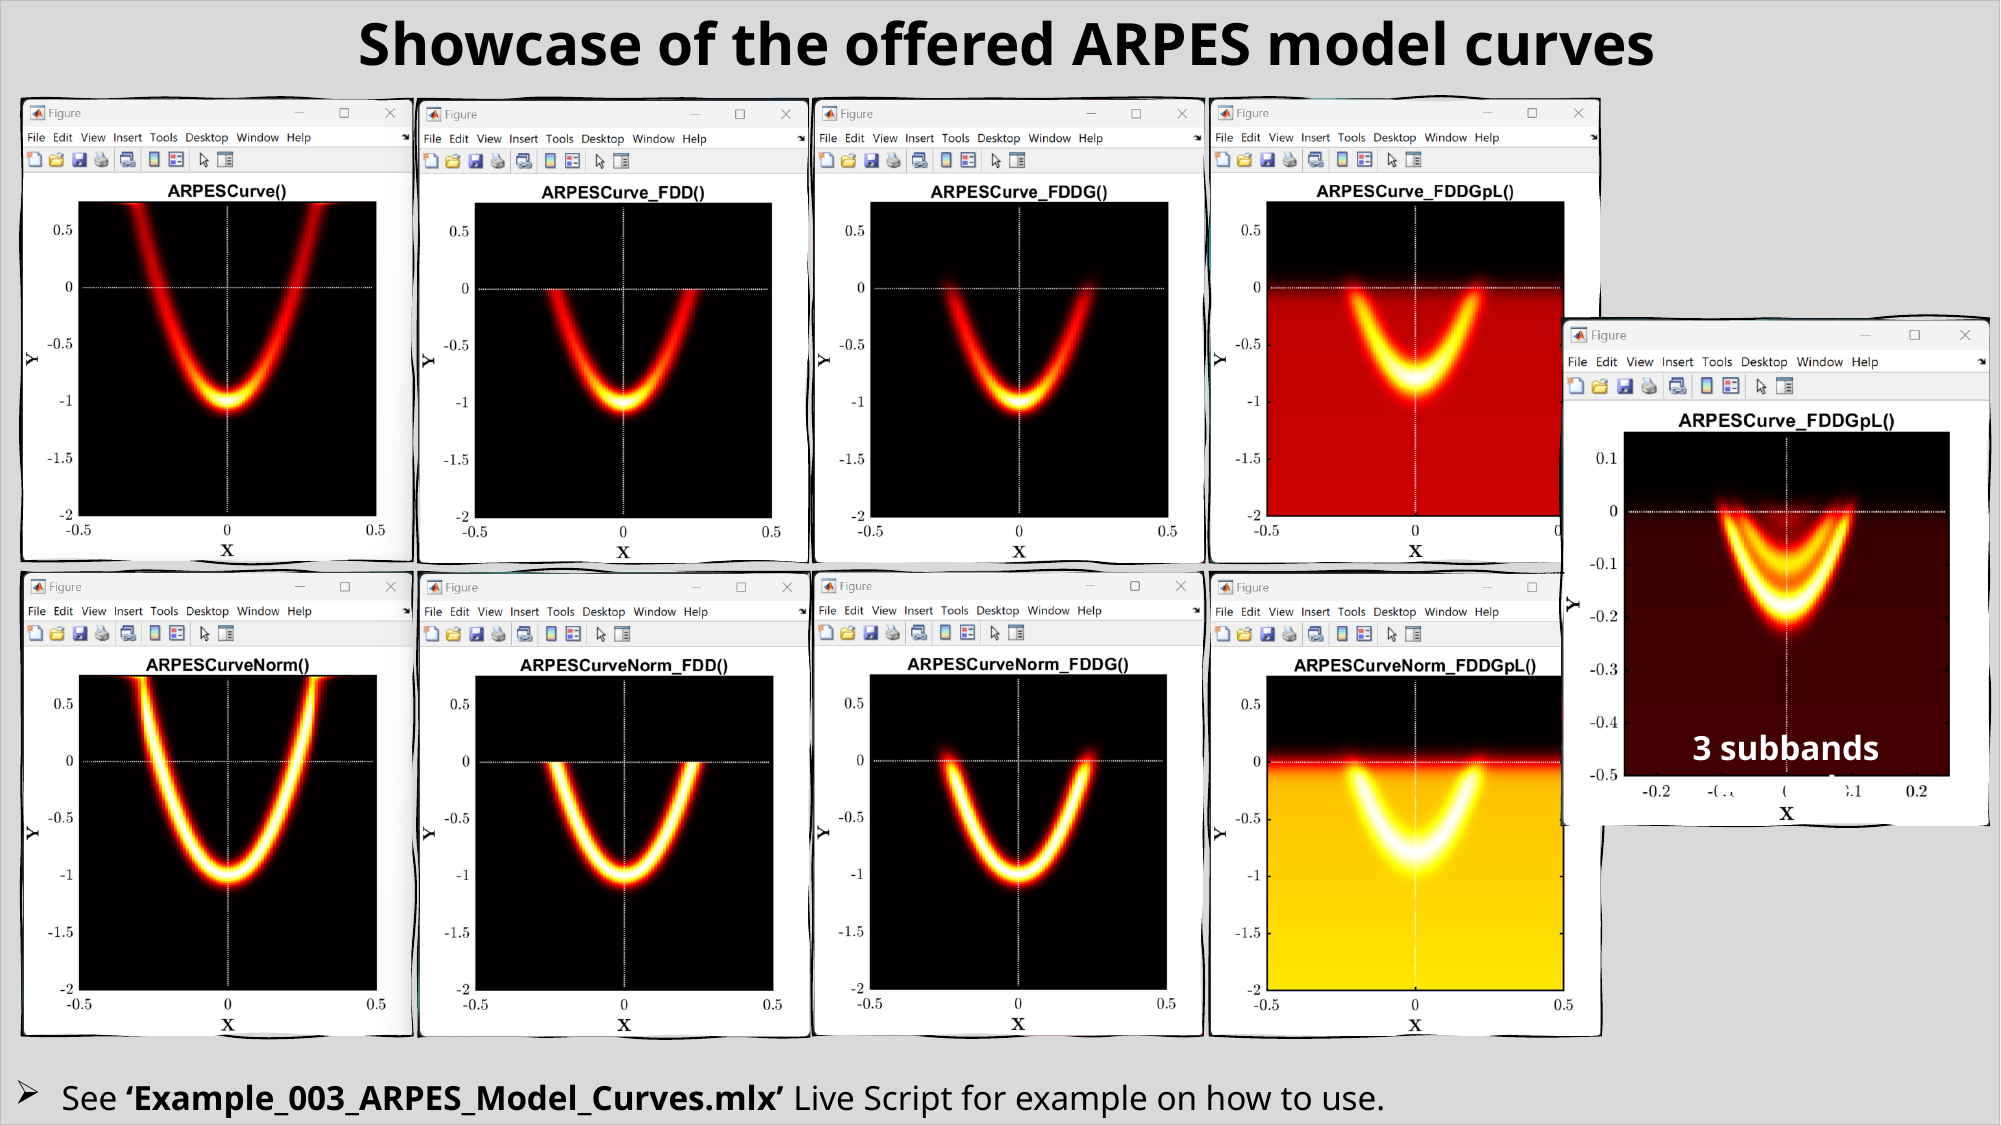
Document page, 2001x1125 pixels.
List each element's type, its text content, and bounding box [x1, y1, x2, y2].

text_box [21, 98, 1990, 1037]
text_box Showcase of the offered ARPES model curves [0, 0, 2000, 85]
text_box See ‘Example_003_ARPES_Model_Curves.mlx’ Live Script for example on how to use. [0, 1069, 1737, 1125]
